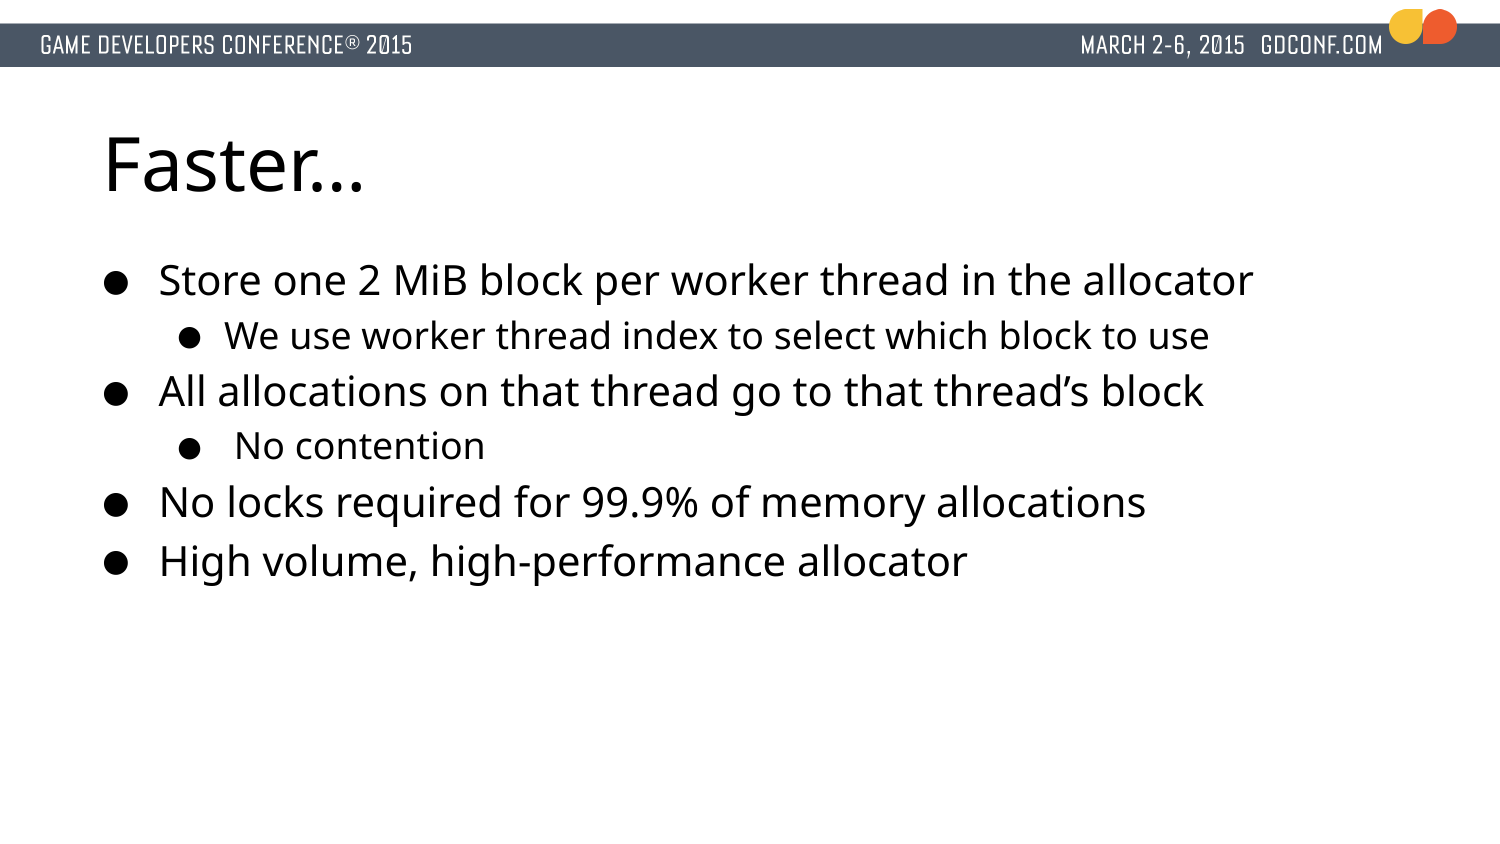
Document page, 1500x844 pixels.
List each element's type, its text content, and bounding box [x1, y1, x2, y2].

title Faster… [87, 109, 1413, 238]
list Store one 2 MiB block per worker thread in the allocator We use worker thread index to select which block to use All allocations on that thread go to that thread’s block No contention No locks required for 99.9% of memory allocations High volume, high-performance allocator [87, 246, 1413, 697]
picture [0, 9, 1500, 67]
